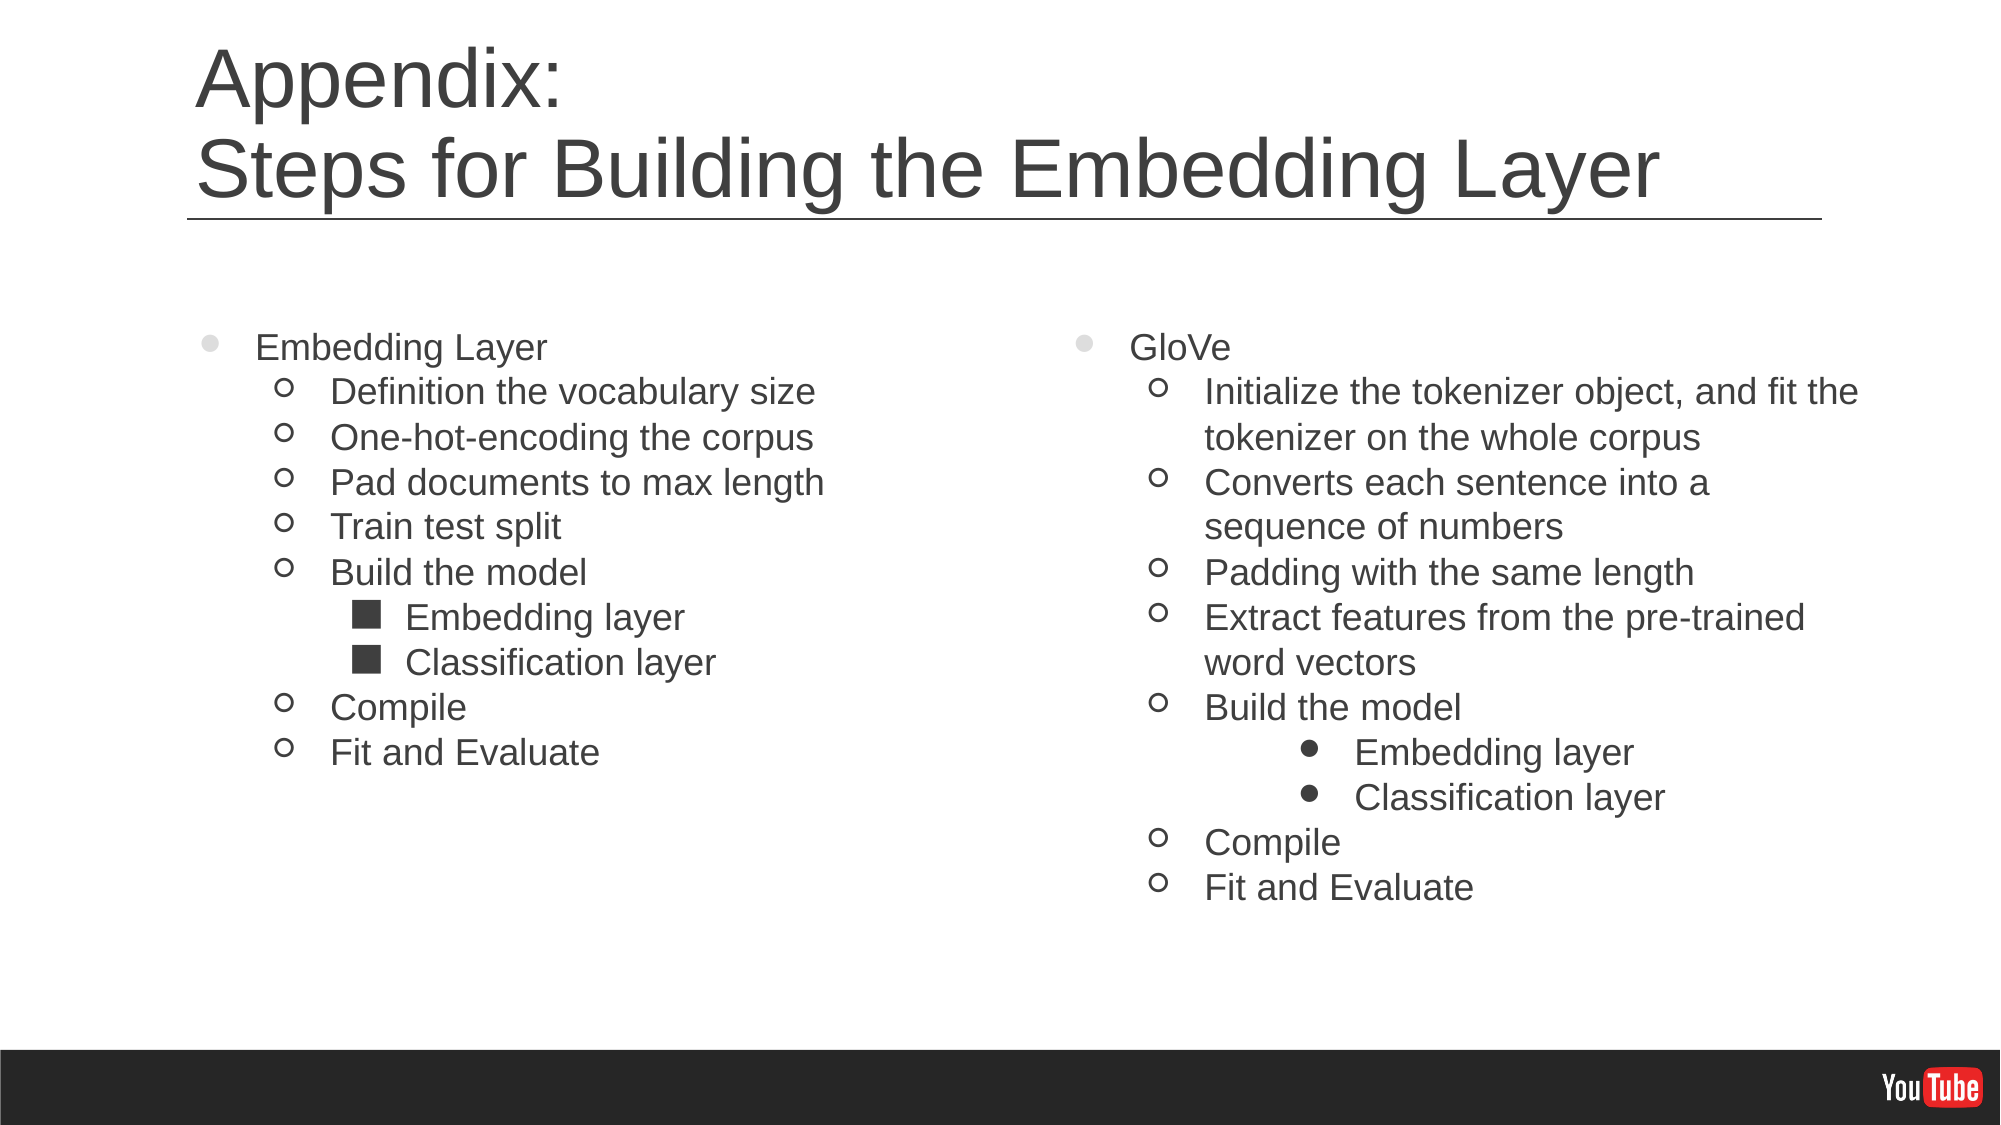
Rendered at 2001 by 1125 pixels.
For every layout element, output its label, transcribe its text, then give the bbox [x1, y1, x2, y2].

picture [1879, 1057, 1986, 1118]
list Embedding Layer Definition the vocabulary size One-hot-encoding the corpus Pad documents to max length Train test split Build the model Embedding layer Classification layer Compile Fit and Evaluate [180, 308, 1007, 926]
list GloVe Initialize the tokenizer object, and fit the tokenizer on the whole corpus Converts each sentence into a sequence of numbers Padding with the same length Extract features from the pre-trained word vectors Build the model Embedding layer Classification layer Compile Fit and Evaluate [1054, 308, 1881, 926]
title Appendix: Steps for Building the Embedding Layer [180, 52, 1791, 224]
